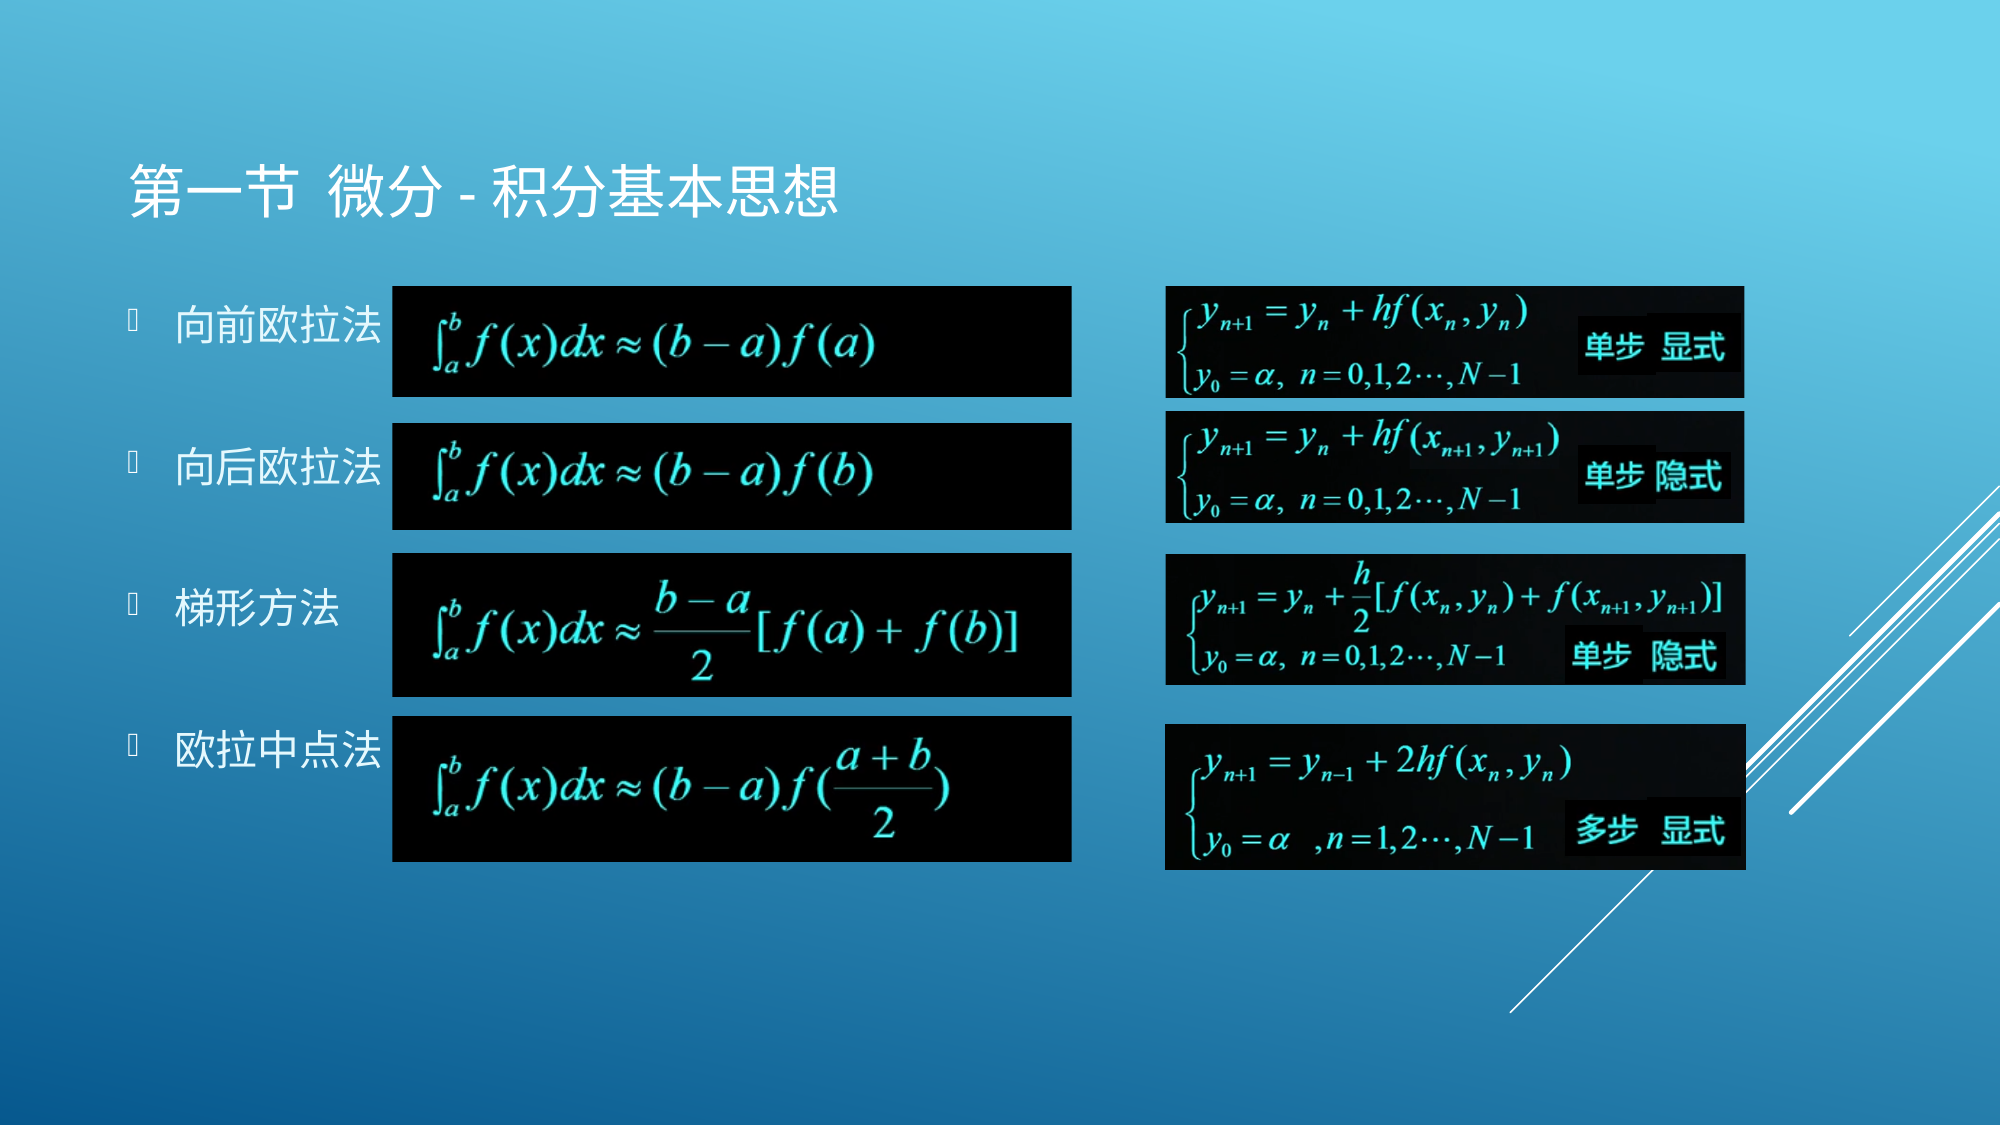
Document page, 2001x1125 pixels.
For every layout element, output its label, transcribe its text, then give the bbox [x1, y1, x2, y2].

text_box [1165, 723, 1747, 871]
picture [392, 553, 1072, 697]
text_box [1165, 410, 1745, 523]
title 第一节 微分-积分基本思想 [112, 112, 1513, 268]
picture [392, 422, 1072, 531]
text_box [1165, 553, 1746, 685]
picture [392, 286, 1072, 397]
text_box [1165, 286, 1745, 399]
list 向前欧拉法 向后欧拉法 梯形方法 欧拉中点法 [112, 290, 1513, 986]
picture [392, 716, 1072, 862]
